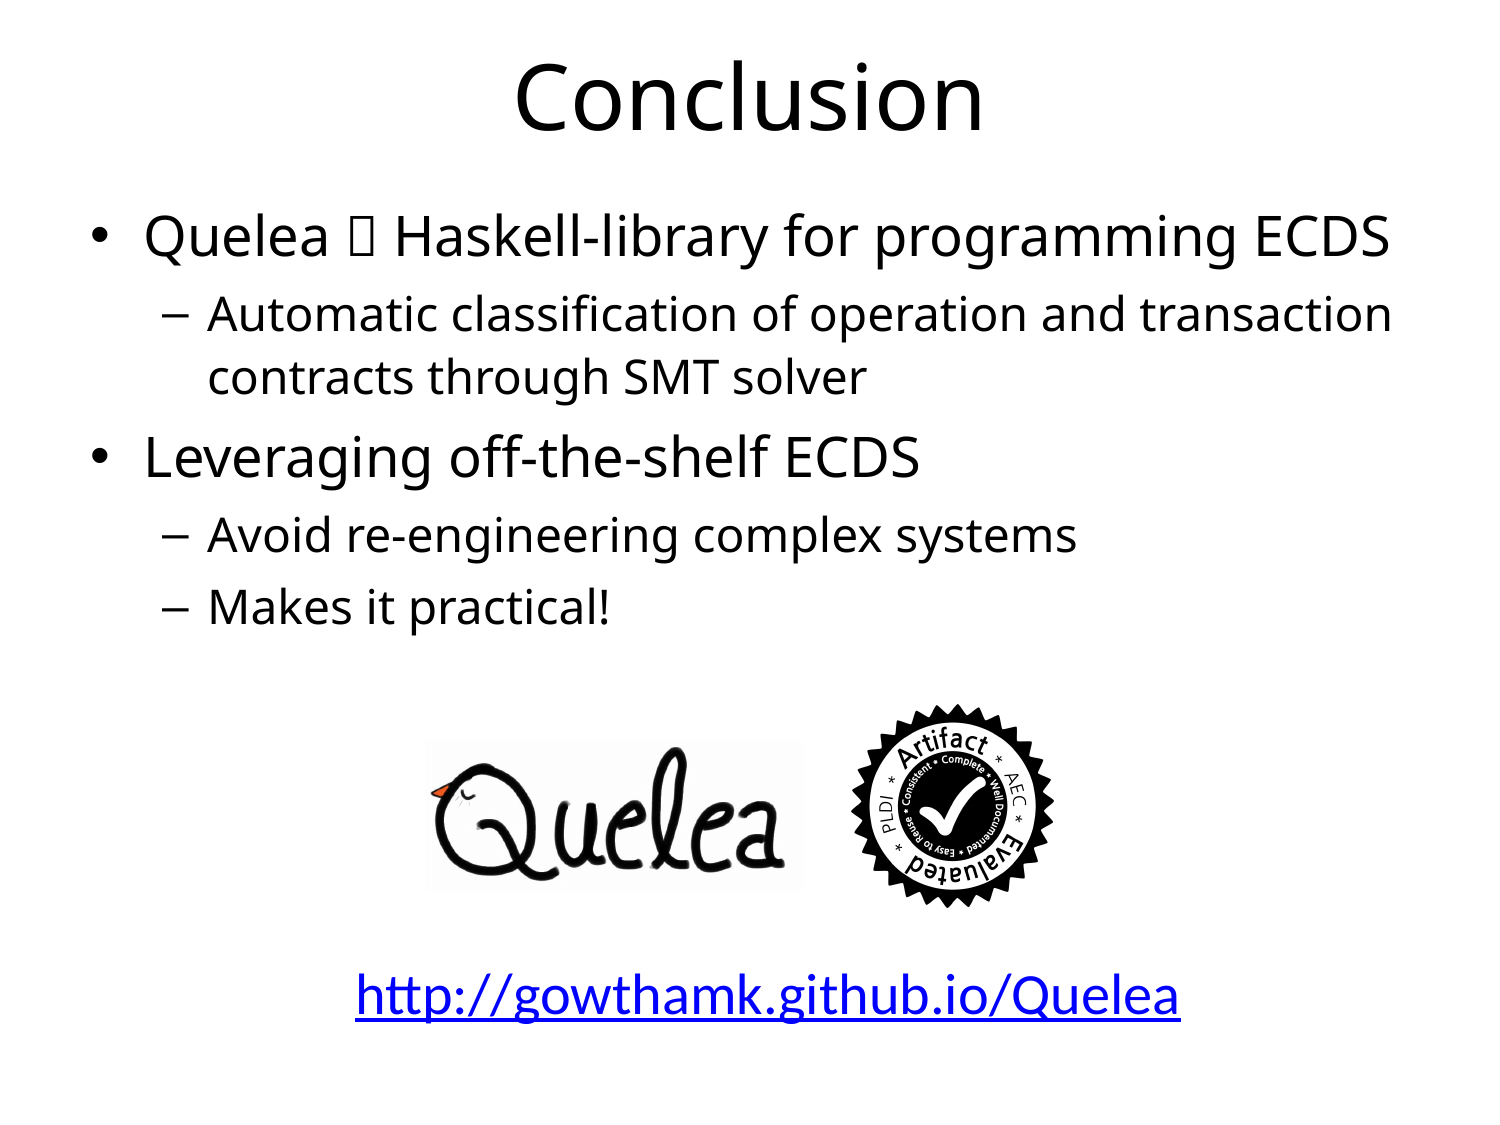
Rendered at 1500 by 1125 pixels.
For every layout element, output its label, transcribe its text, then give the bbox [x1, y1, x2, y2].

picture [850, 704, 1054, 908]
list Quelea  Haskell-library for programming ECDS Automatic classification of operation and transaction contracts through SMT solver Leveraging off-the-shelf ECDS Avoid re-engineering complex systems Makes it practical! [75, 186, 1425, 705]
picture [424, 740, 803, 892]
text_box http://gowthamk.github.io/Quelea [340, 948, 1196, 1034]
title Conclusion [75, 0, 1425, 186]
